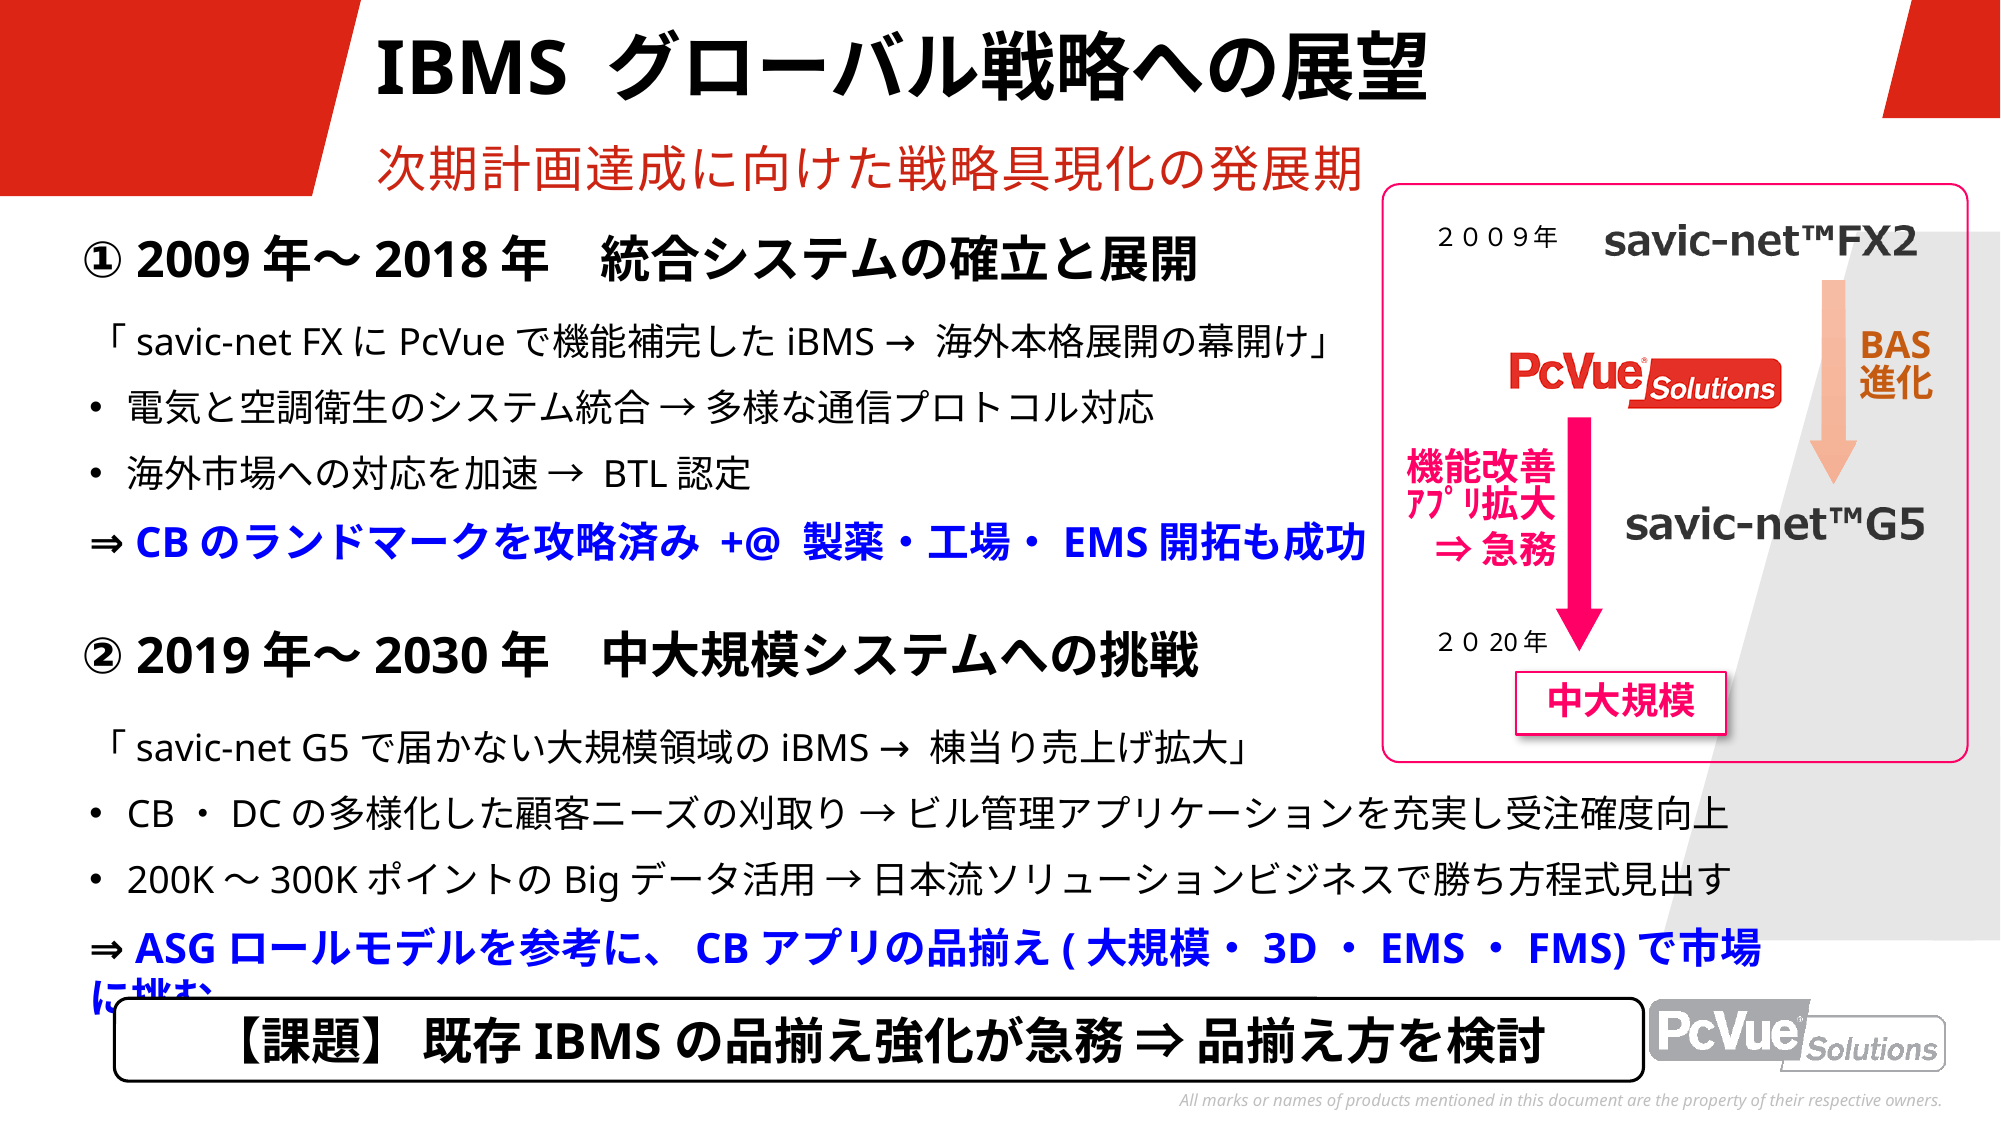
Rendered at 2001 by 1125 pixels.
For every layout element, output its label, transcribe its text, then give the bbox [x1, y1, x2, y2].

list ① 2009年～2018年 統合システムの確立と展開 [66, 219, 1361, 335]
text_box ② 2019年～2030年 中大規模システムへの挑戦 [66, 615, 1361, 731]
text_box 「savic-net G5で届かない大規模領域のiBMS → 棟当り売上げ拡大」 CB・DCの多様化した顧客ニーズの刈取り → ビル管理アプリケーションを充実し受注確度向上 200K～300KポイントのBigデータ活用 → 日本流ソリューションビジネスで勝ち方程式見出す ⇒ ASGロールモデルを参考に、CBアプリの品揃え(大規模・3D・EMS・FMS)で市場に挑む [74, 716, 1810, 1059]
list IBMS グローバル戦略への展望 [362, 0, 1906, 119]
list 「savic-net FXにPcVueで機能補完したiBMS → 海外本格展開の幕開け」 電気と空調衛生のシステム統合 → 多様な通信プロトコル対応 海外市場への対応を加速 → BTL認定 ⇒ CBのランドマークを攻略済み +@ 製薬・工場・EMS開拓も成功 [74, 310, 1361, 585]
list 次期計画達成に向けた戦略具現化の発展期 [362, 137, 1906, 220]
picture [1649, 999, 1946, 1072]
text_box 【課題】 既存IBMSの品揃え強化が急務 ⇒ 品揃え方を検討 [114, 998, 1644, 1082]
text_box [1361, 184, 1975, 763]
